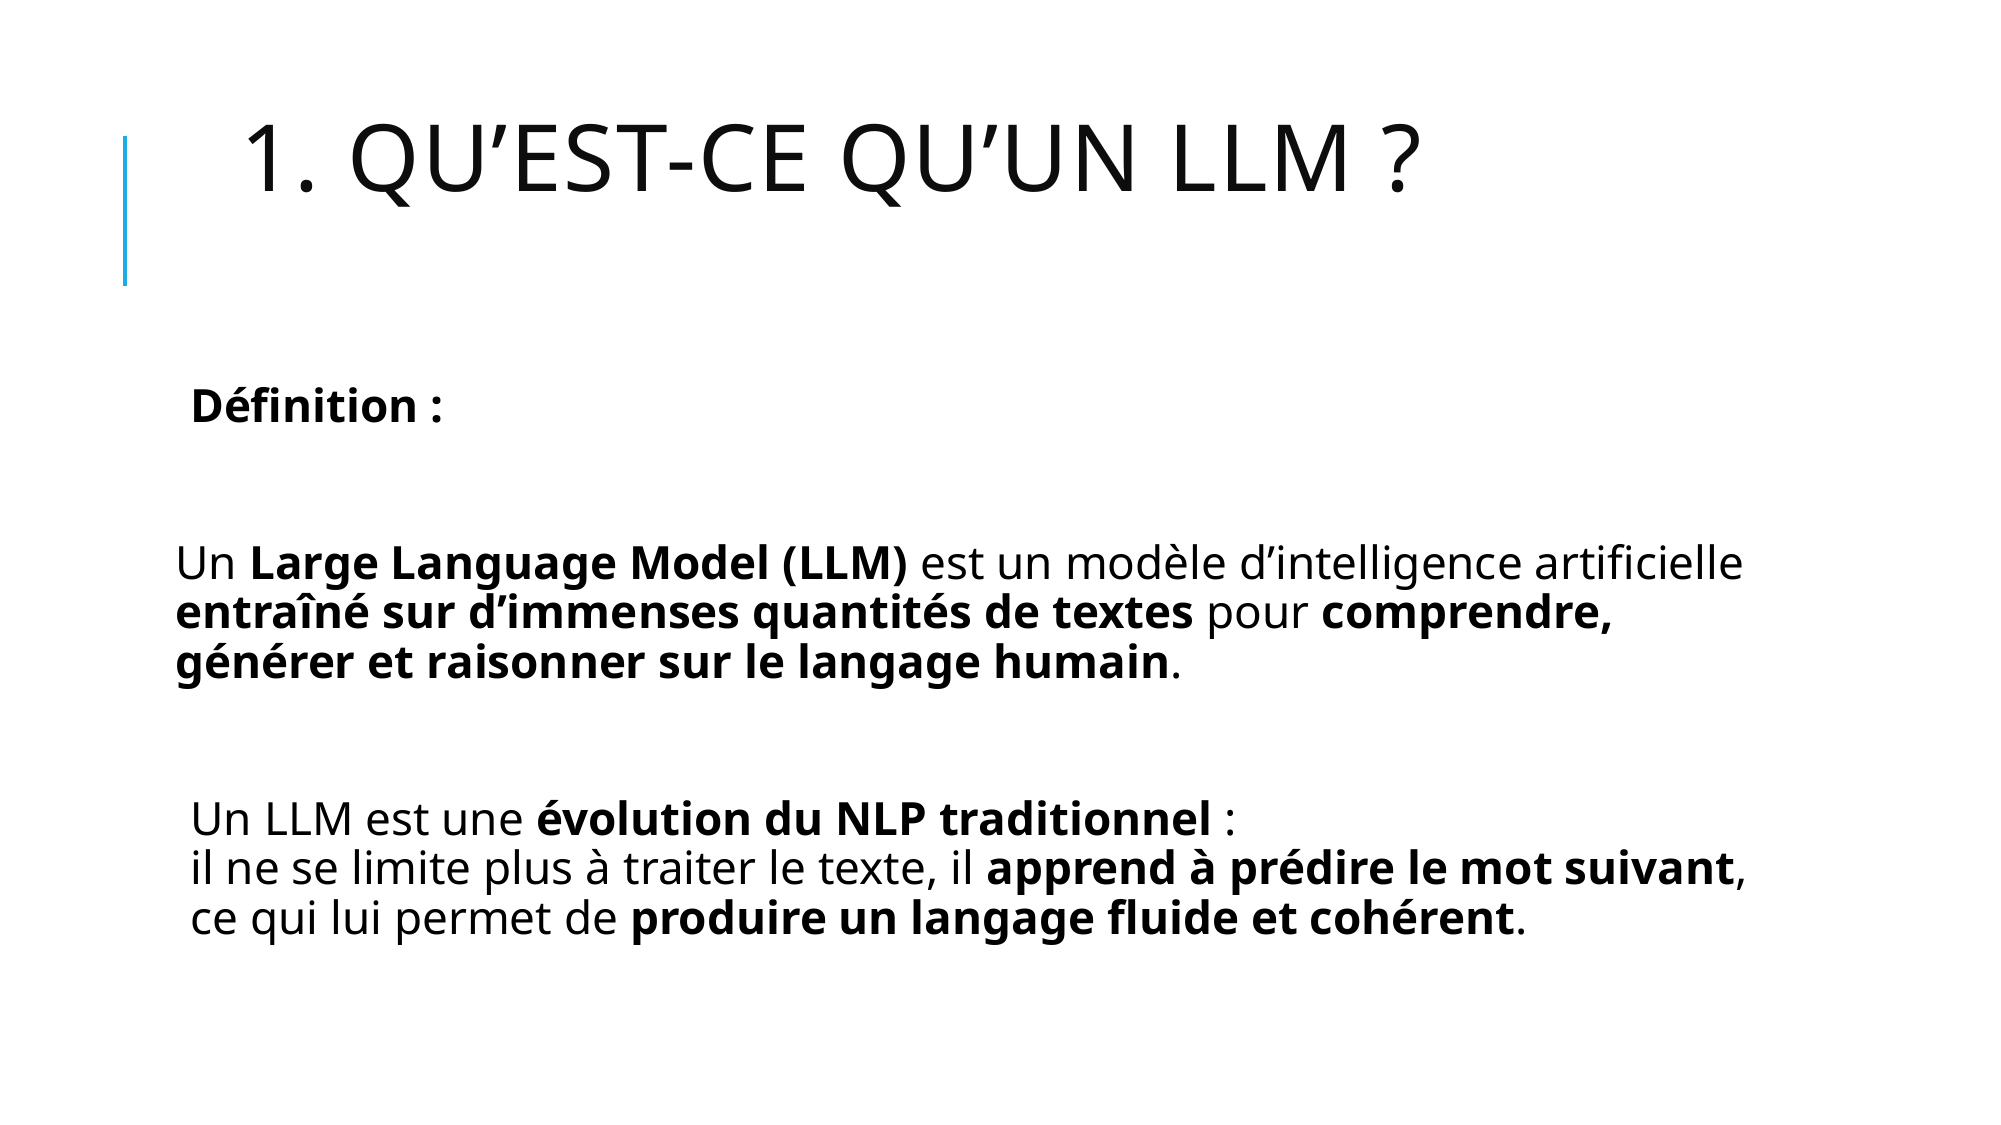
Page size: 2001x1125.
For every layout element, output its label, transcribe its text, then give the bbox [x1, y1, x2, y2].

title 1. Qu’est-ce qu’un LLM ? [225, 112, 1800, 218]
list Définition : Un Large Language Model (LLM) est un modèle d’intelligence artificielle entraîné sur d’immenses quantités de textes pour comprendre, générer et raisonner sur le langage humain. Un LLM est une évolution du NLP traditionnel : il ne se limite plus à traiter le texte, il apprend à prédire le mot suivant, ce qui lui permet de produire un langage fluide et cohérent. [168, 375, 1763, 1035]
